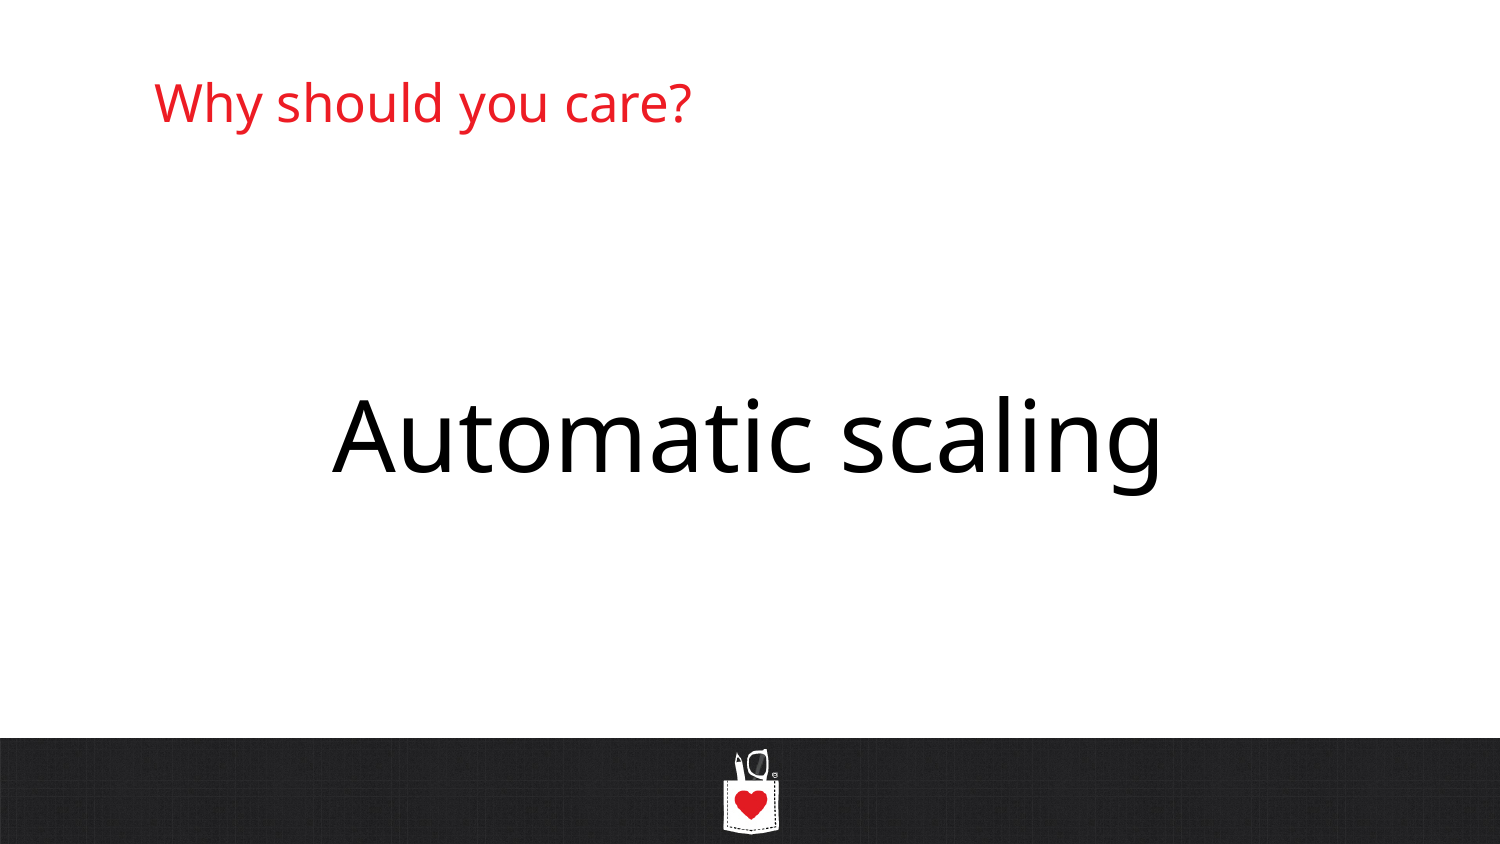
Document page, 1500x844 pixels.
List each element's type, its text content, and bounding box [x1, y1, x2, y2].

list Automatic scaling [146, 169, 1354, 697]
picture [0, 0, 1500, 844]
title Why should you care? [146, 65, 1354, 138]
